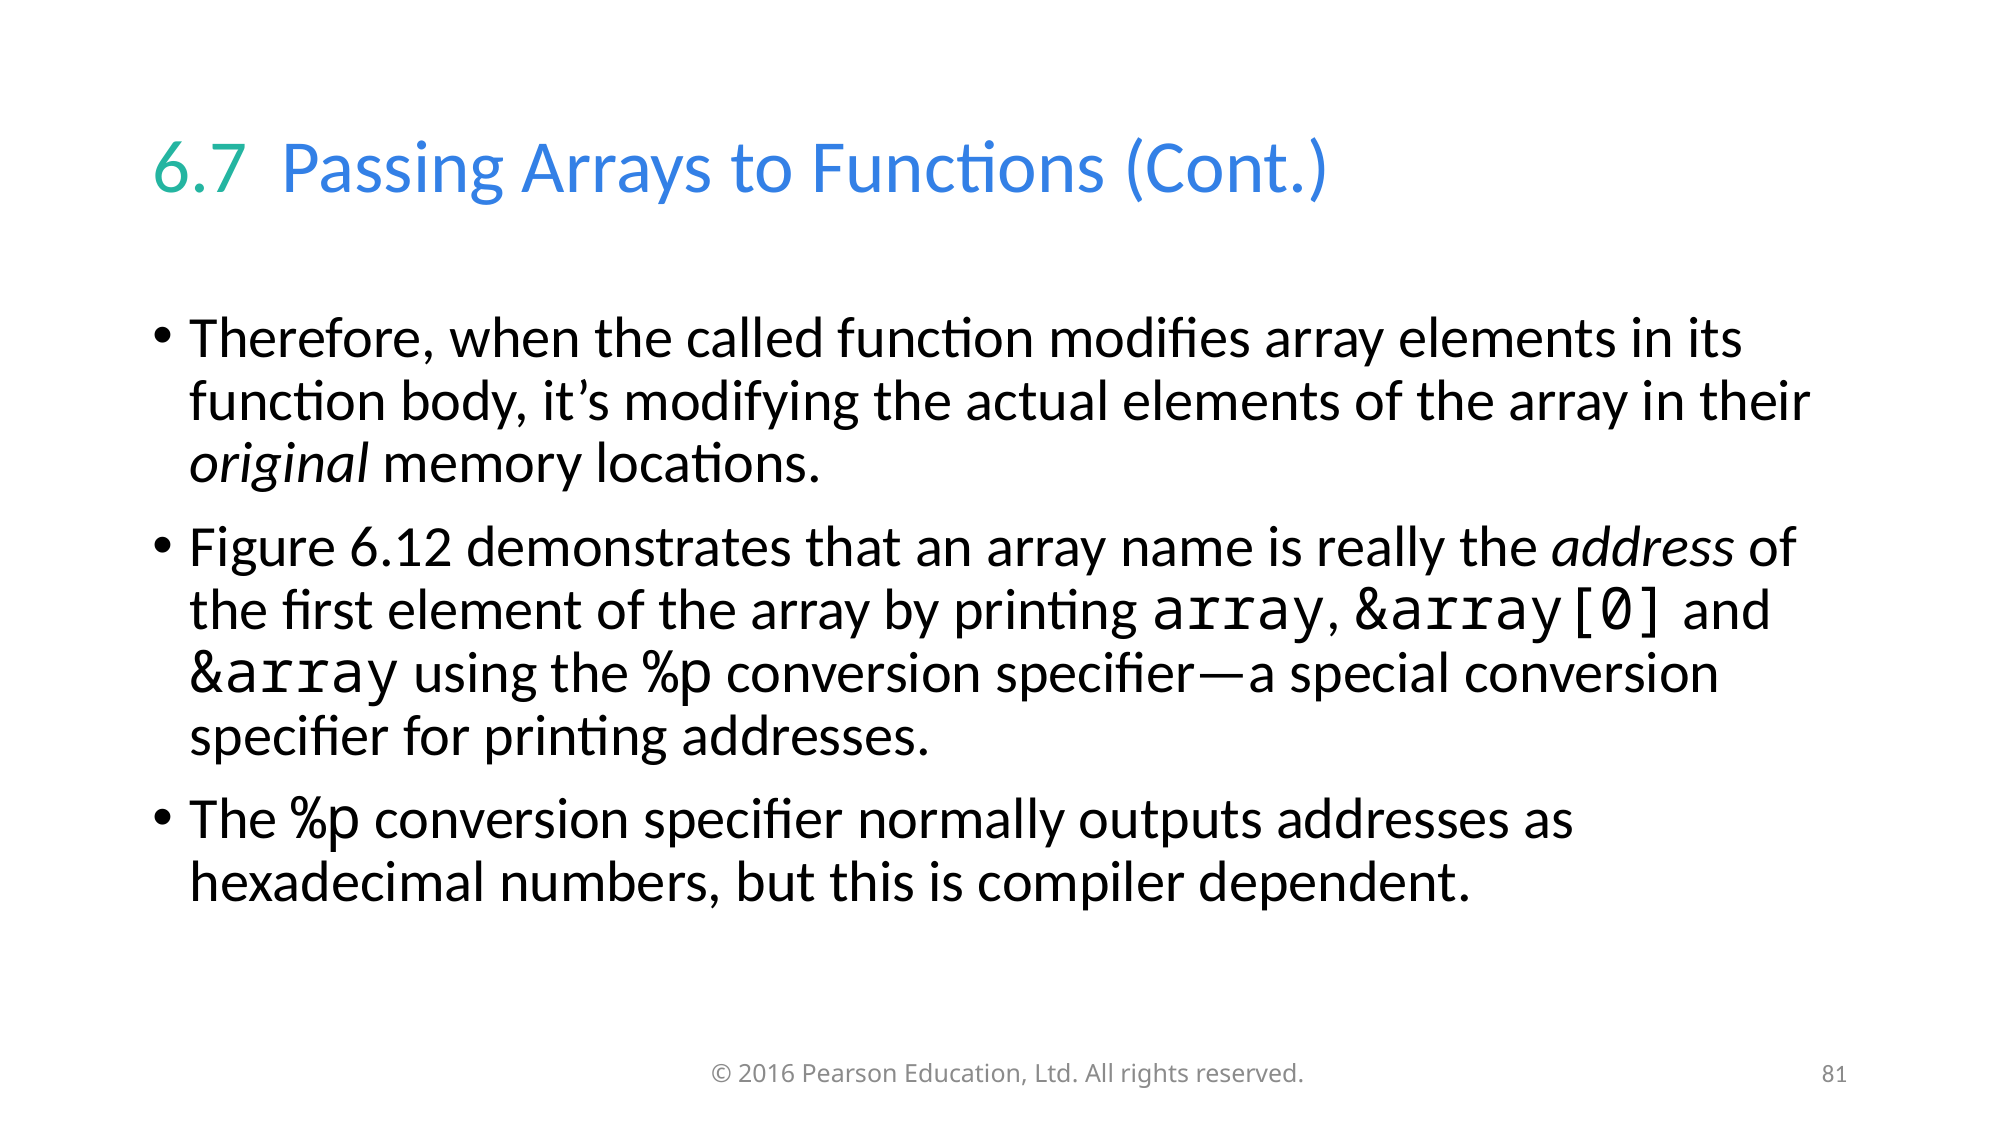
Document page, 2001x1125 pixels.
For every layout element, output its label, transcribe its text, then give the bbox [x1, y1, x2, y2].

footer © 2016 Pearson Education, Ltd. All rights reserved. [483, 1042, 1412, 1103]
title 6.7 Passing Arrays to Functions (Cont.) [137, 59, 1863, 278]
slide_number 81 [1412, 1042, 1863, 1103]
list Therefore, when the called function modifies array elements in its function body, it’s modifying the actual elements of the array in their original memory locations. Figure 6.12 demonstrates that an array name is really the address of the first element of the array by printing array, &array[0] and &array using the %p conversion specifier—a special conversion specifier for printing addresses. The %p conversion specifier normally outputs addresses as hexadecimal numbers, but this is compiler dependent. [137, 299, 1863, 1014]
